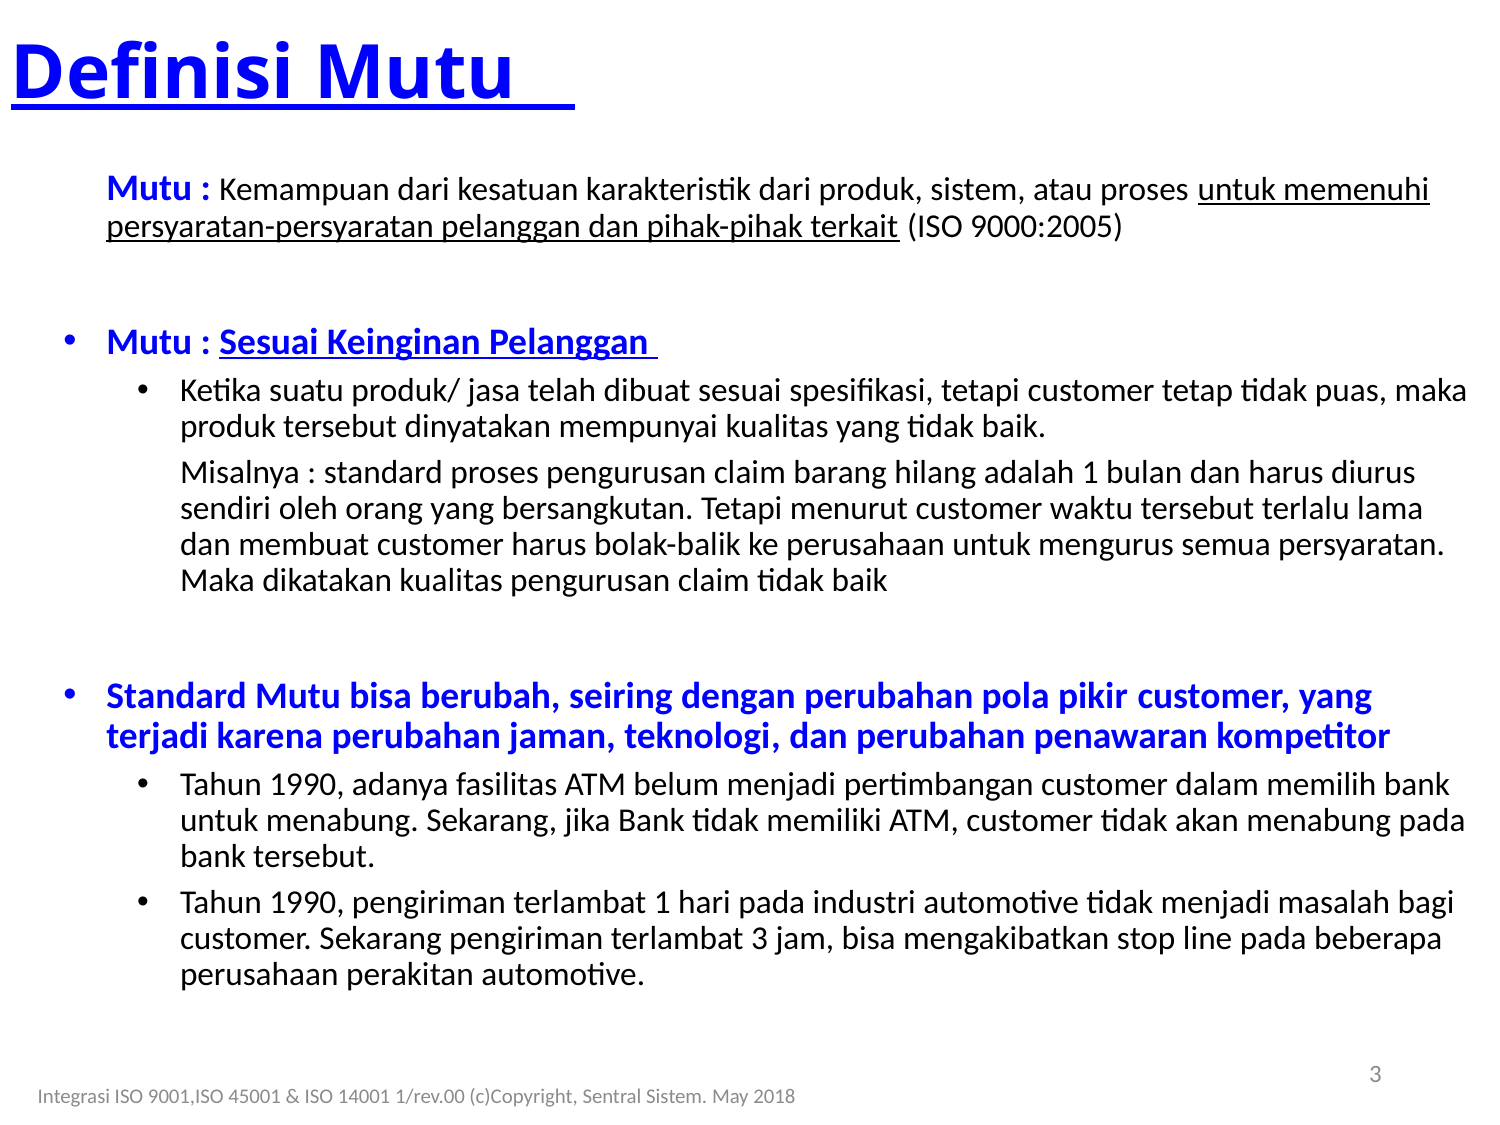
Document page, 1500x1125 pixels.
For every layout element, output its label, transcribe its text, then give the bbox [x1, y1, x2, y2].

text_box Mutu : Kemampuan dari kesatuan karakteristik dari produk, sistem, atau proses untuk memenuhi persyaratan-persyaratan pelanggan dan pihak-pihak terkait (ISO 9000:2005) Mutu : Sesuai Keinginan Pelanggan Ketika suatu produk/ jasa telah dibuat sesuai spesifikasi, tetapi customer tetap tidak puas, maka produk tersebut dinyatakan mempunyai kualitas yang tidak baik. Misalnya : standard proses pengurusan claim barang hilang adalah 1 bulan dan harus diurus sendiri oleh orang yang bersangkutan. Tetapi menurut customer waktu tersebut terlalu lama dan membuat customer harus bolak-balik ke perusahaan untuk mengurus semua persyaratan. Maka dikatakan kualitas pengurusan claim tidak baik Standard Mutu bisa berubah, seiring dengan perubahan pola pikir customer, yang terjadi karena perubahan jaman, teknologi, dan perubahan penawaran kompetitor Tahun 1990, adanya fasilitas ATM belum menjadi pertimbangan customer dalam memilih bank untuk menabung. Sekarang, jika Bank tidak memiliki ATM, customer tidak akan menabung pada bank tersebut. Tahun 1990, pengiriman terlambat 1 hari pada industri automotive tidak menjadi masalah bagi customer. Sekarang pengiriman terlambat 3 jam, bisa mengakibatkan stop line pada beberapa perusahaan perakitan automotive. [48, 160, 1489, 1059]
slide_number 3 [1059, 1059, 1397, 1103]
title Definisi Mutu [0, 11, 1494, 138]
footer Integrasi ISO 9001,ISO 45001 & ISO 14001 1/rev.00 (c)Copyright, Sentral Sistem. May 2018 [15, 1065, 818, 1125]
